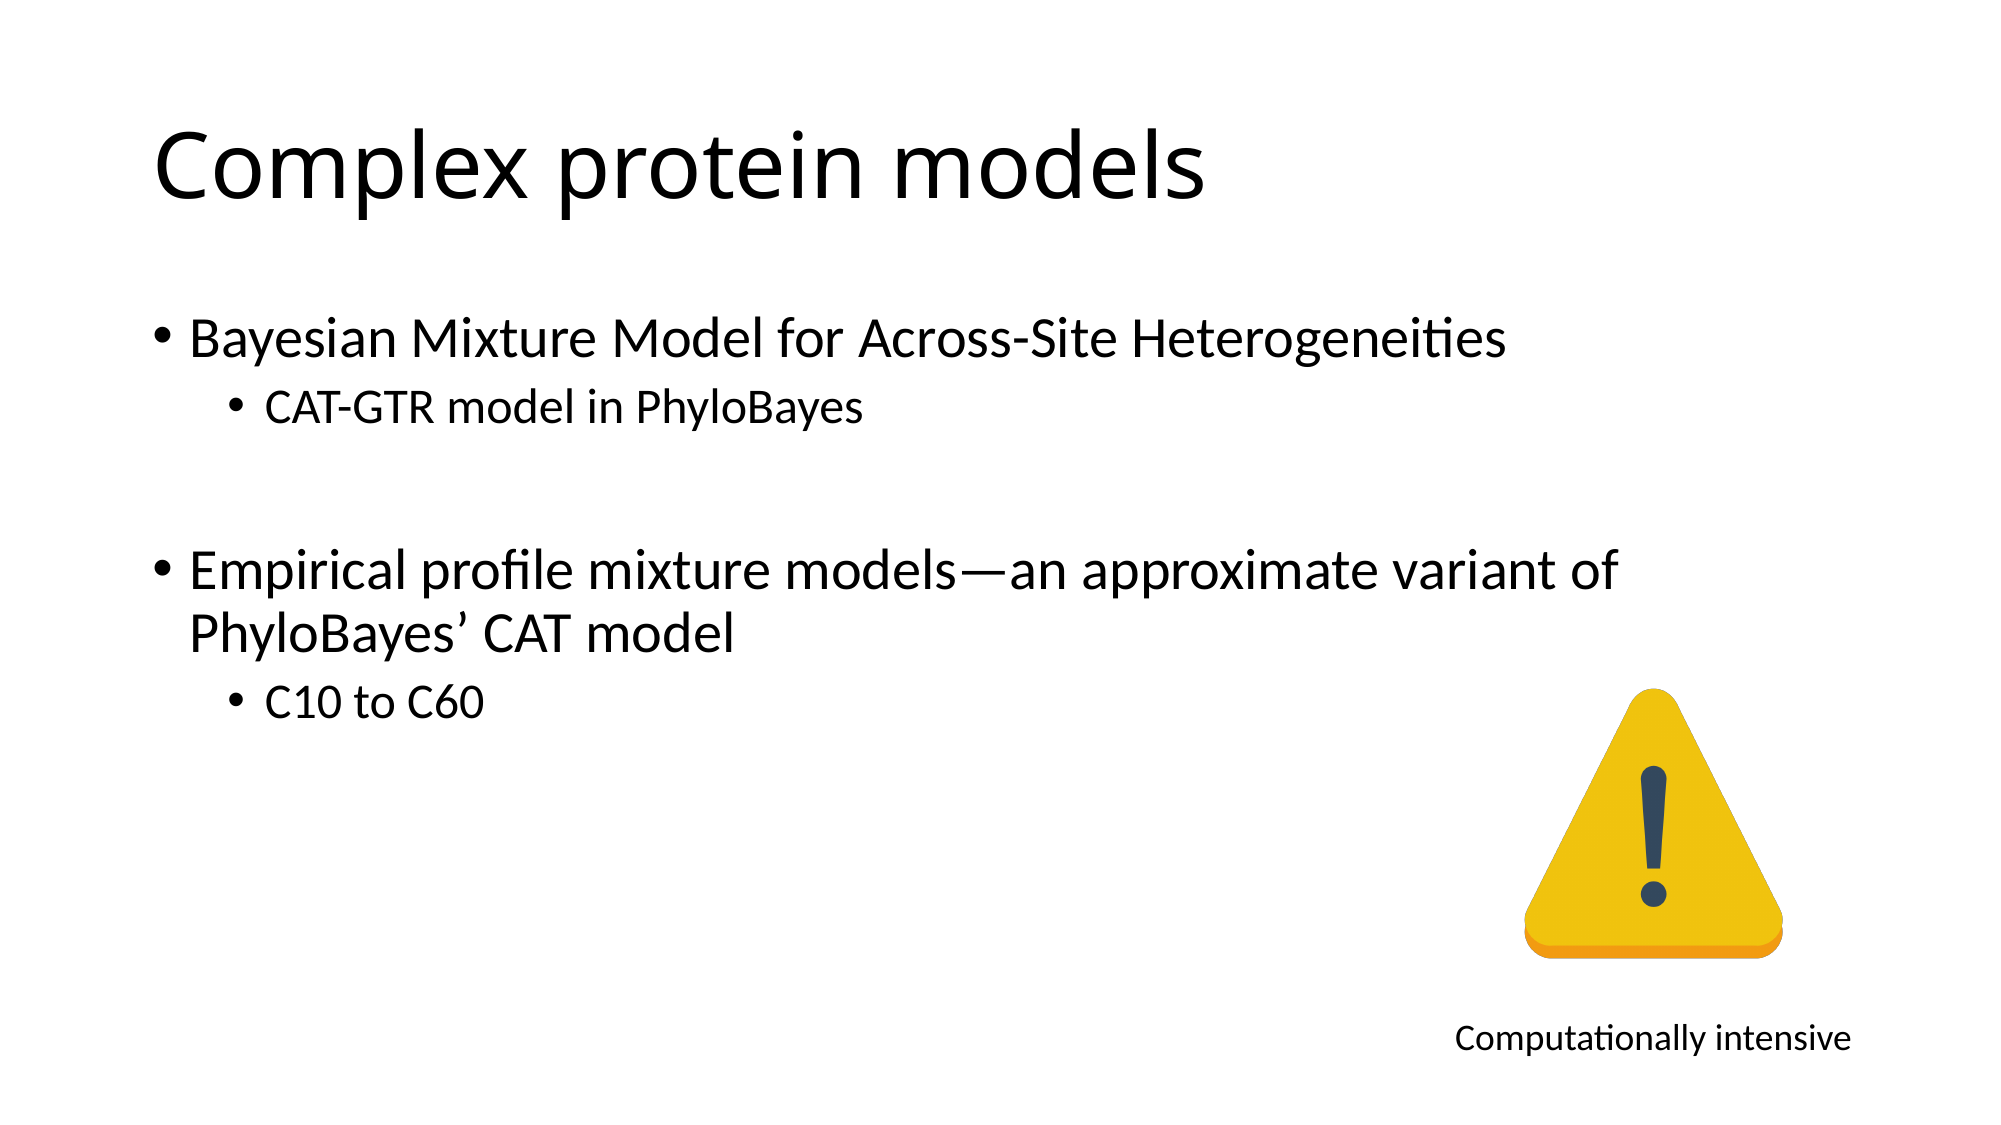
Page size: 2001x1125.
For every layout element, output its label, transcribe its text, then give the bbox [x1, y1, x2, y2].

picture [1499, 663, 1808, 971]
text_box Computationally intensive [1440, 1005, 1867, 1065]
list Bayesian Mixture Model for Across-Site Heterogeneities CAT-GTR model in PhyloBayes Empirical profile mixture models—an approximate variant of PhyloBayes’ CAT model C10 to C60 [137, 299, 1863, 1014]
title Complex protein models [137, 59, 1863, 278]
